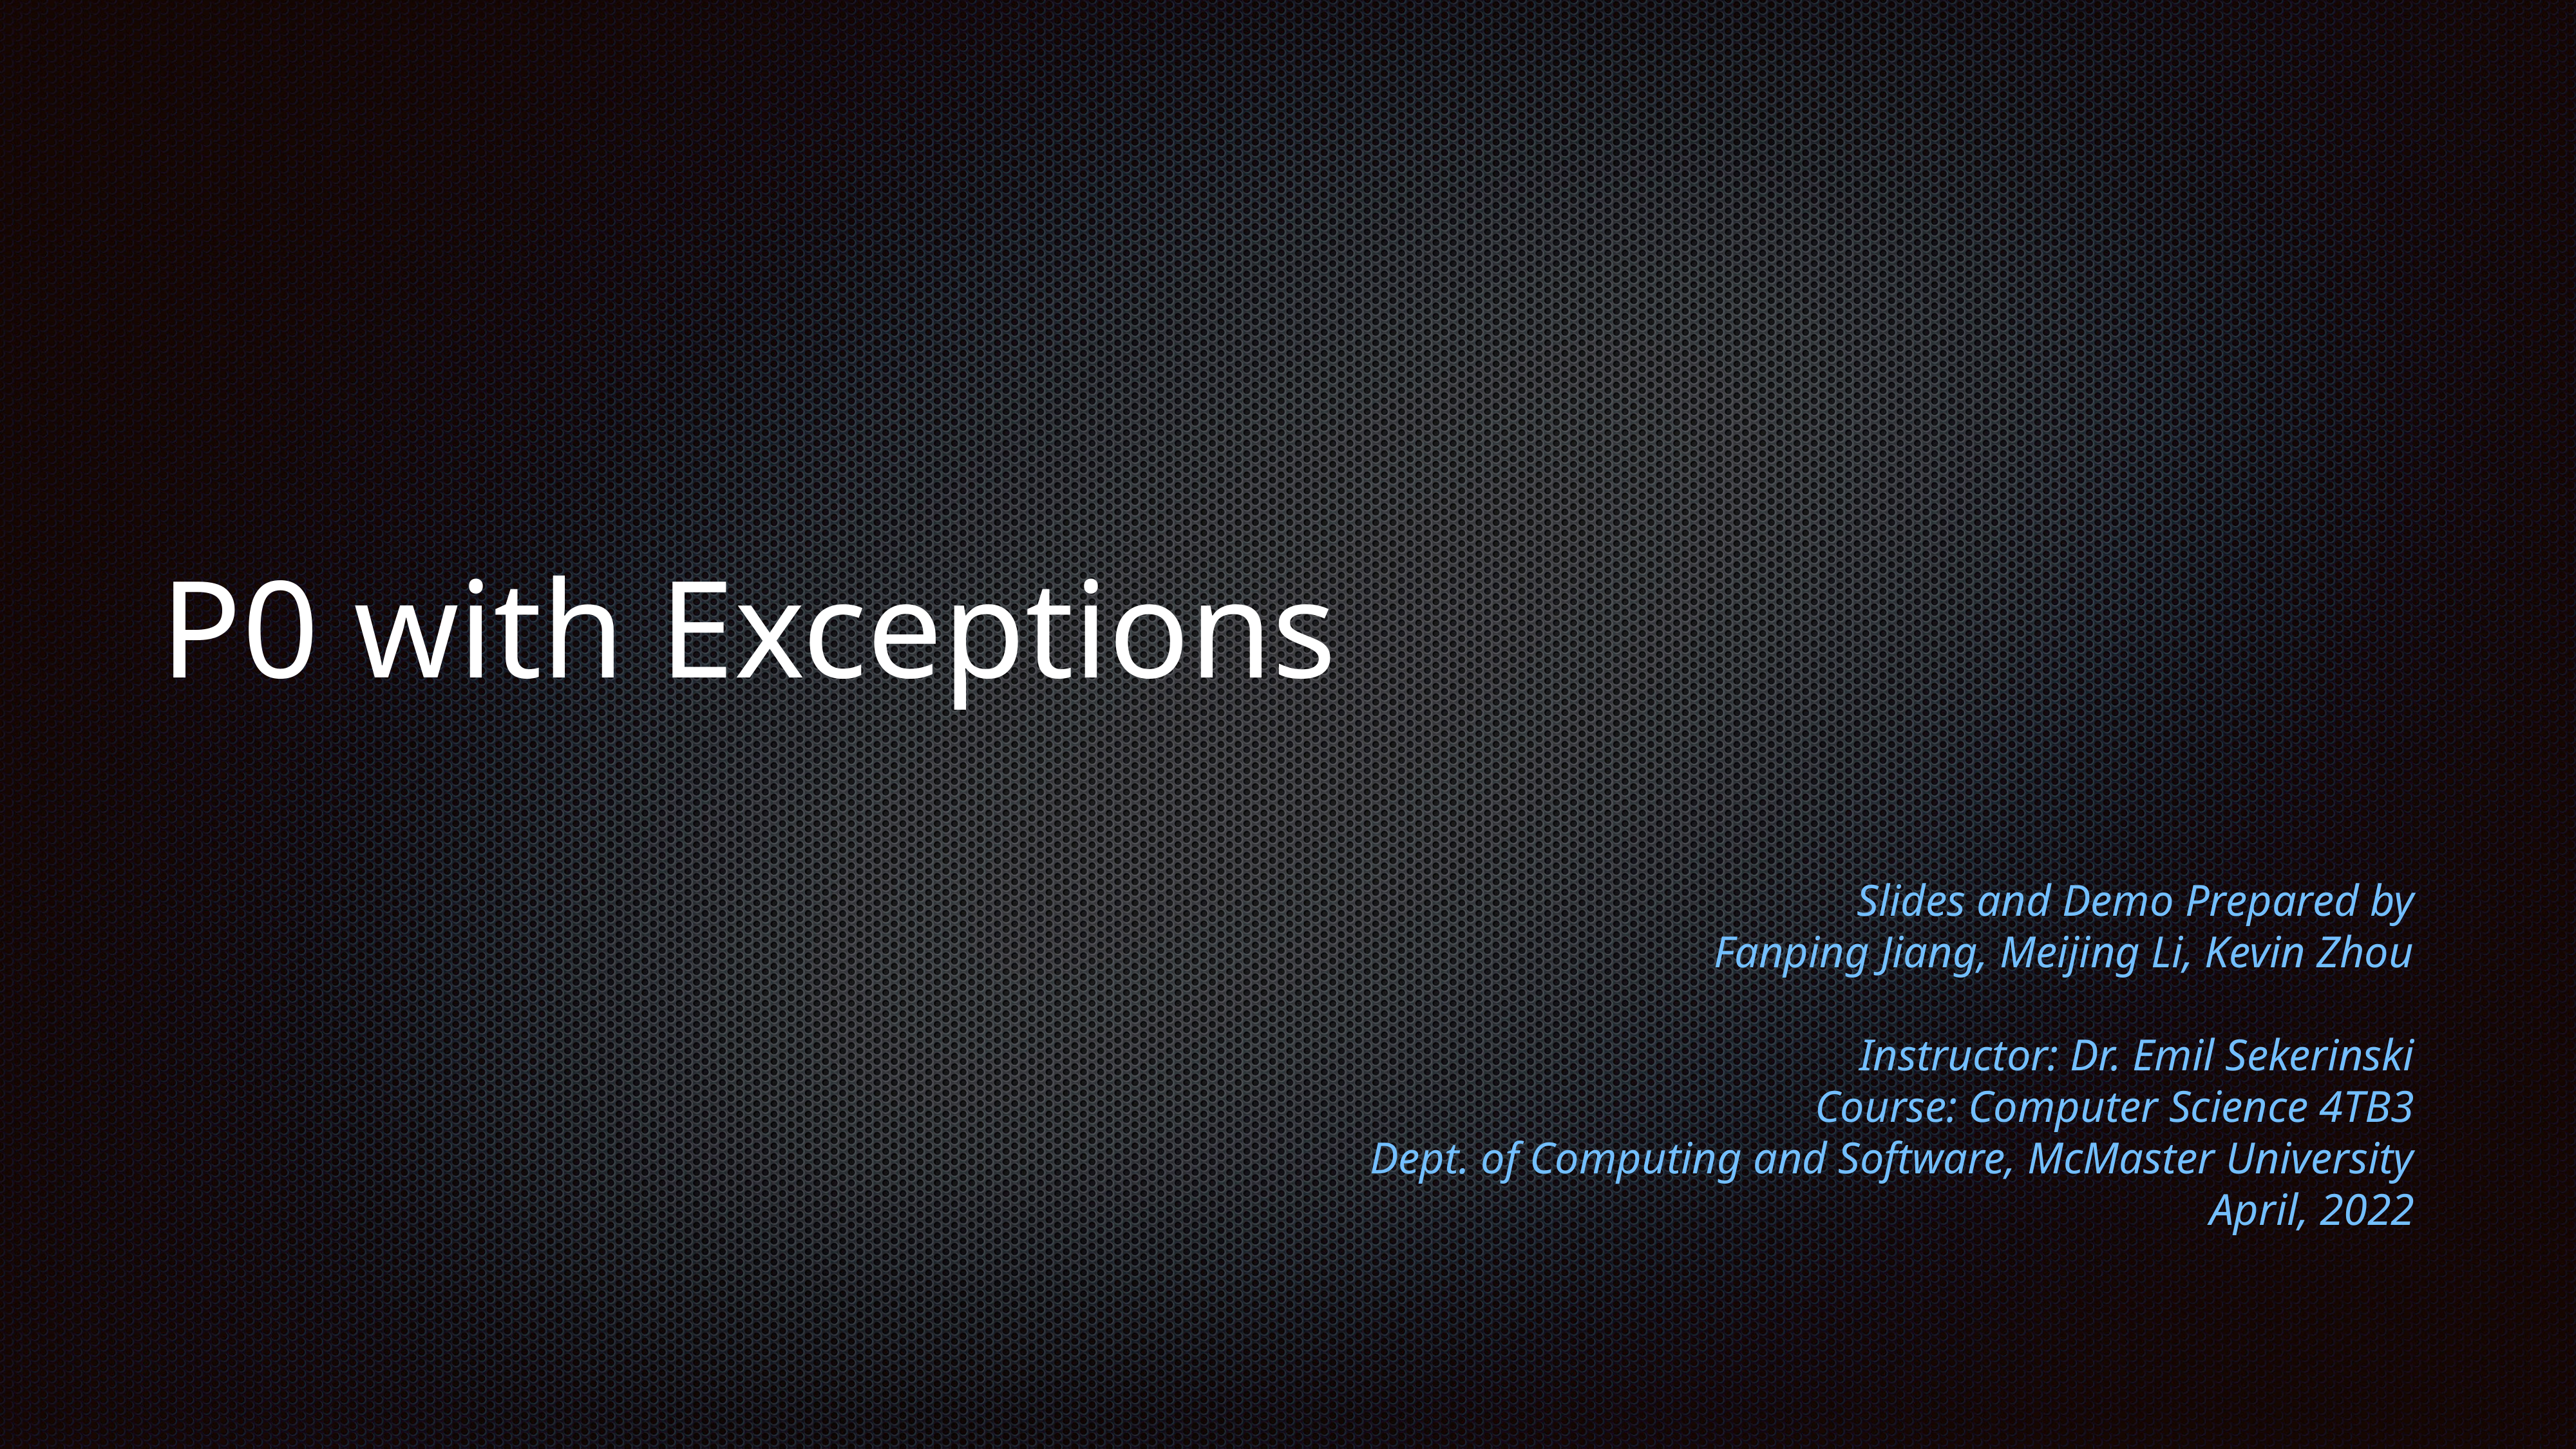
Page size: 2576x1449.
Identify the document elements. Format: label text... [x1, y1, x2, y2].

picture [0, 0, 2576, 1449]
title P0 with Exceptions [155, 189, 2421, 710]
subtitle Slides and Demo Prepared by Fanping Jiang, Meijing Li, Kevin Zhou Instructor: Dr. Emil Sekerinski Course: Computer Science 4TB3 Dept. of Computing and Software, McMaster University April, 2022 [155, 723, 2421, 1338]
